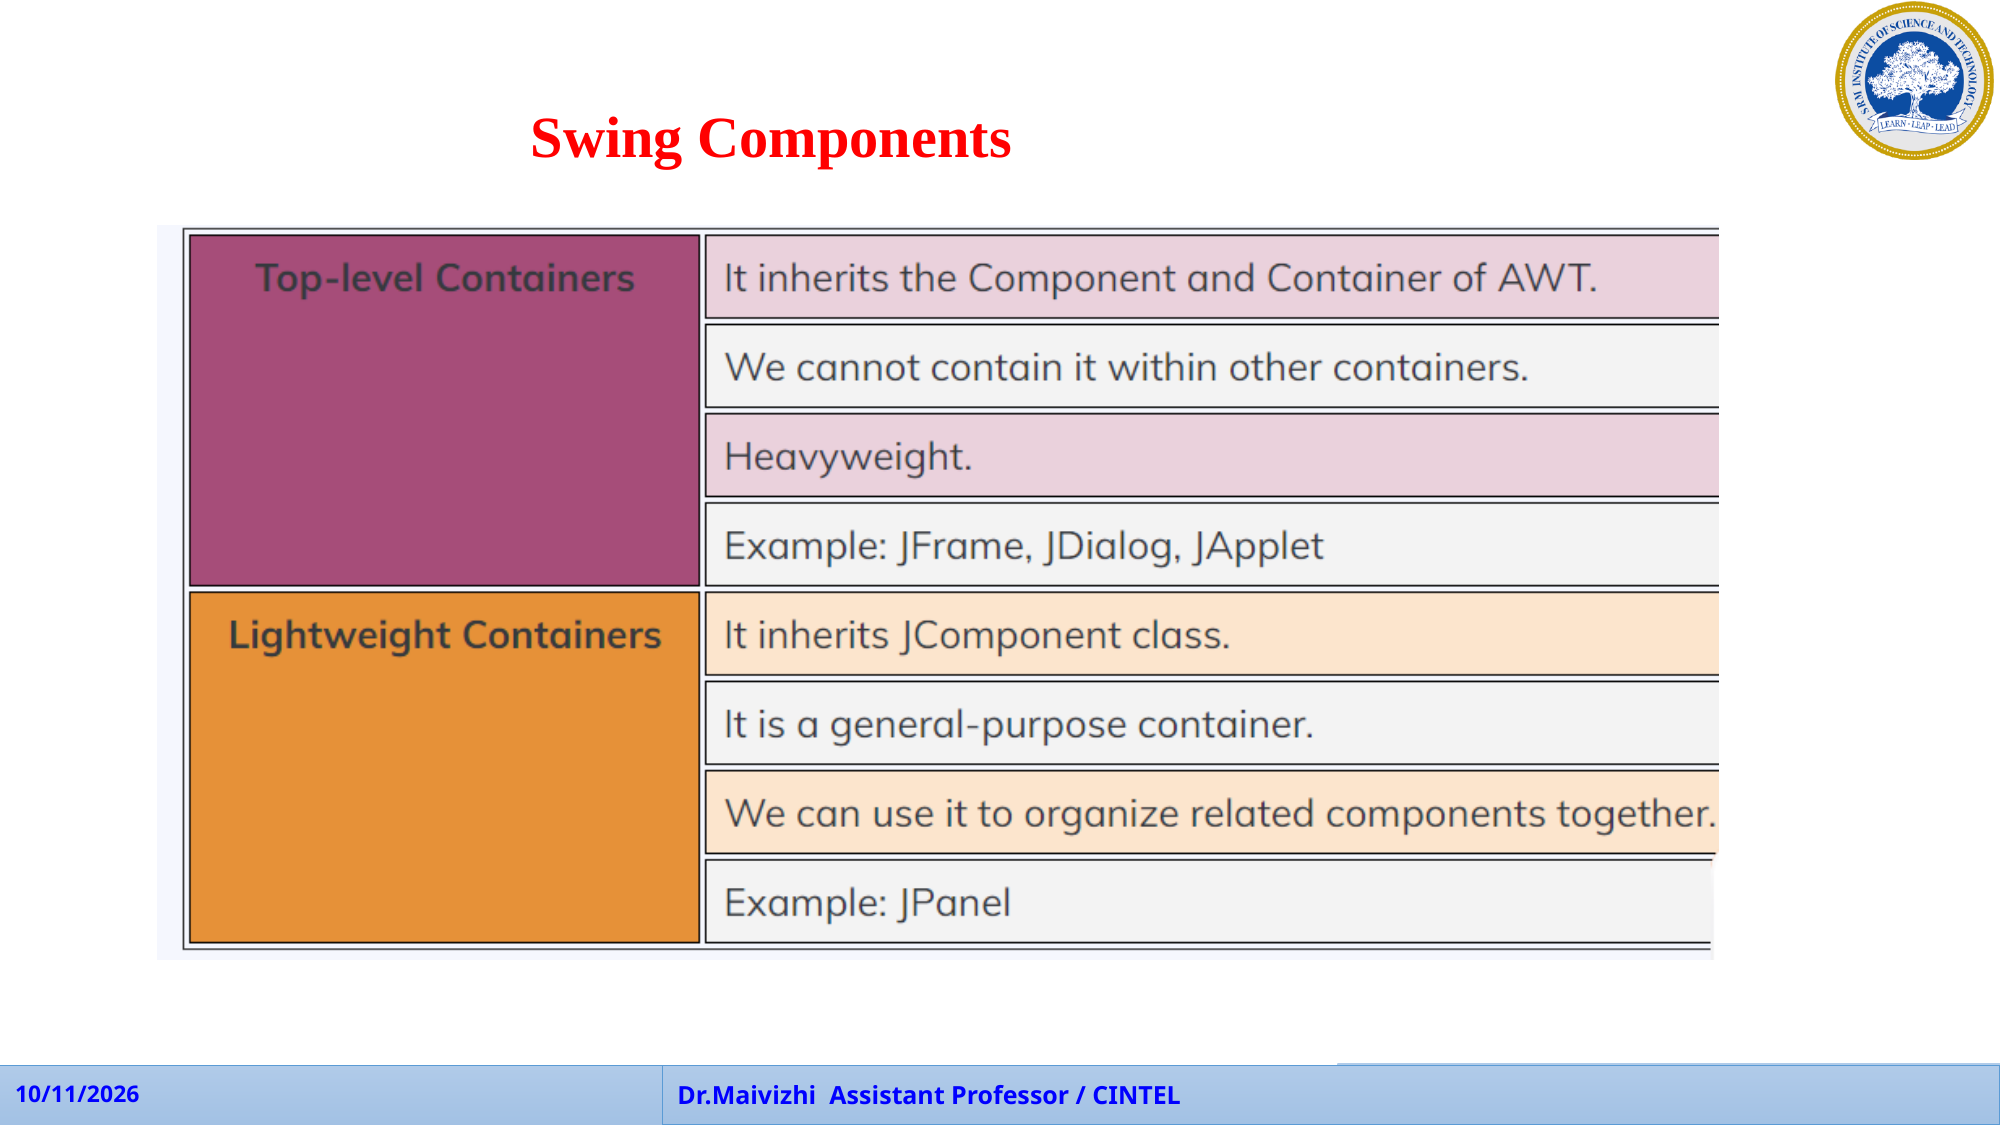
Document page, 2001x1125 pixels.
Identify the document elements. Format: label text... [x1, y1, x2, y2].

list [157, 225, 1719, 960]
text_box 28-08-2023 [0, 1065, 662, 1125]
slide_number 78 [1337, 1063, 2000, 1124]
text_box Swing Components [515, 91, 1517, 177]
picture [1835, 1, 1994, 160]
text_box Dr.Maivizhi Assistant Professor / CINTEL [662, 1065, 2000, 1125]
